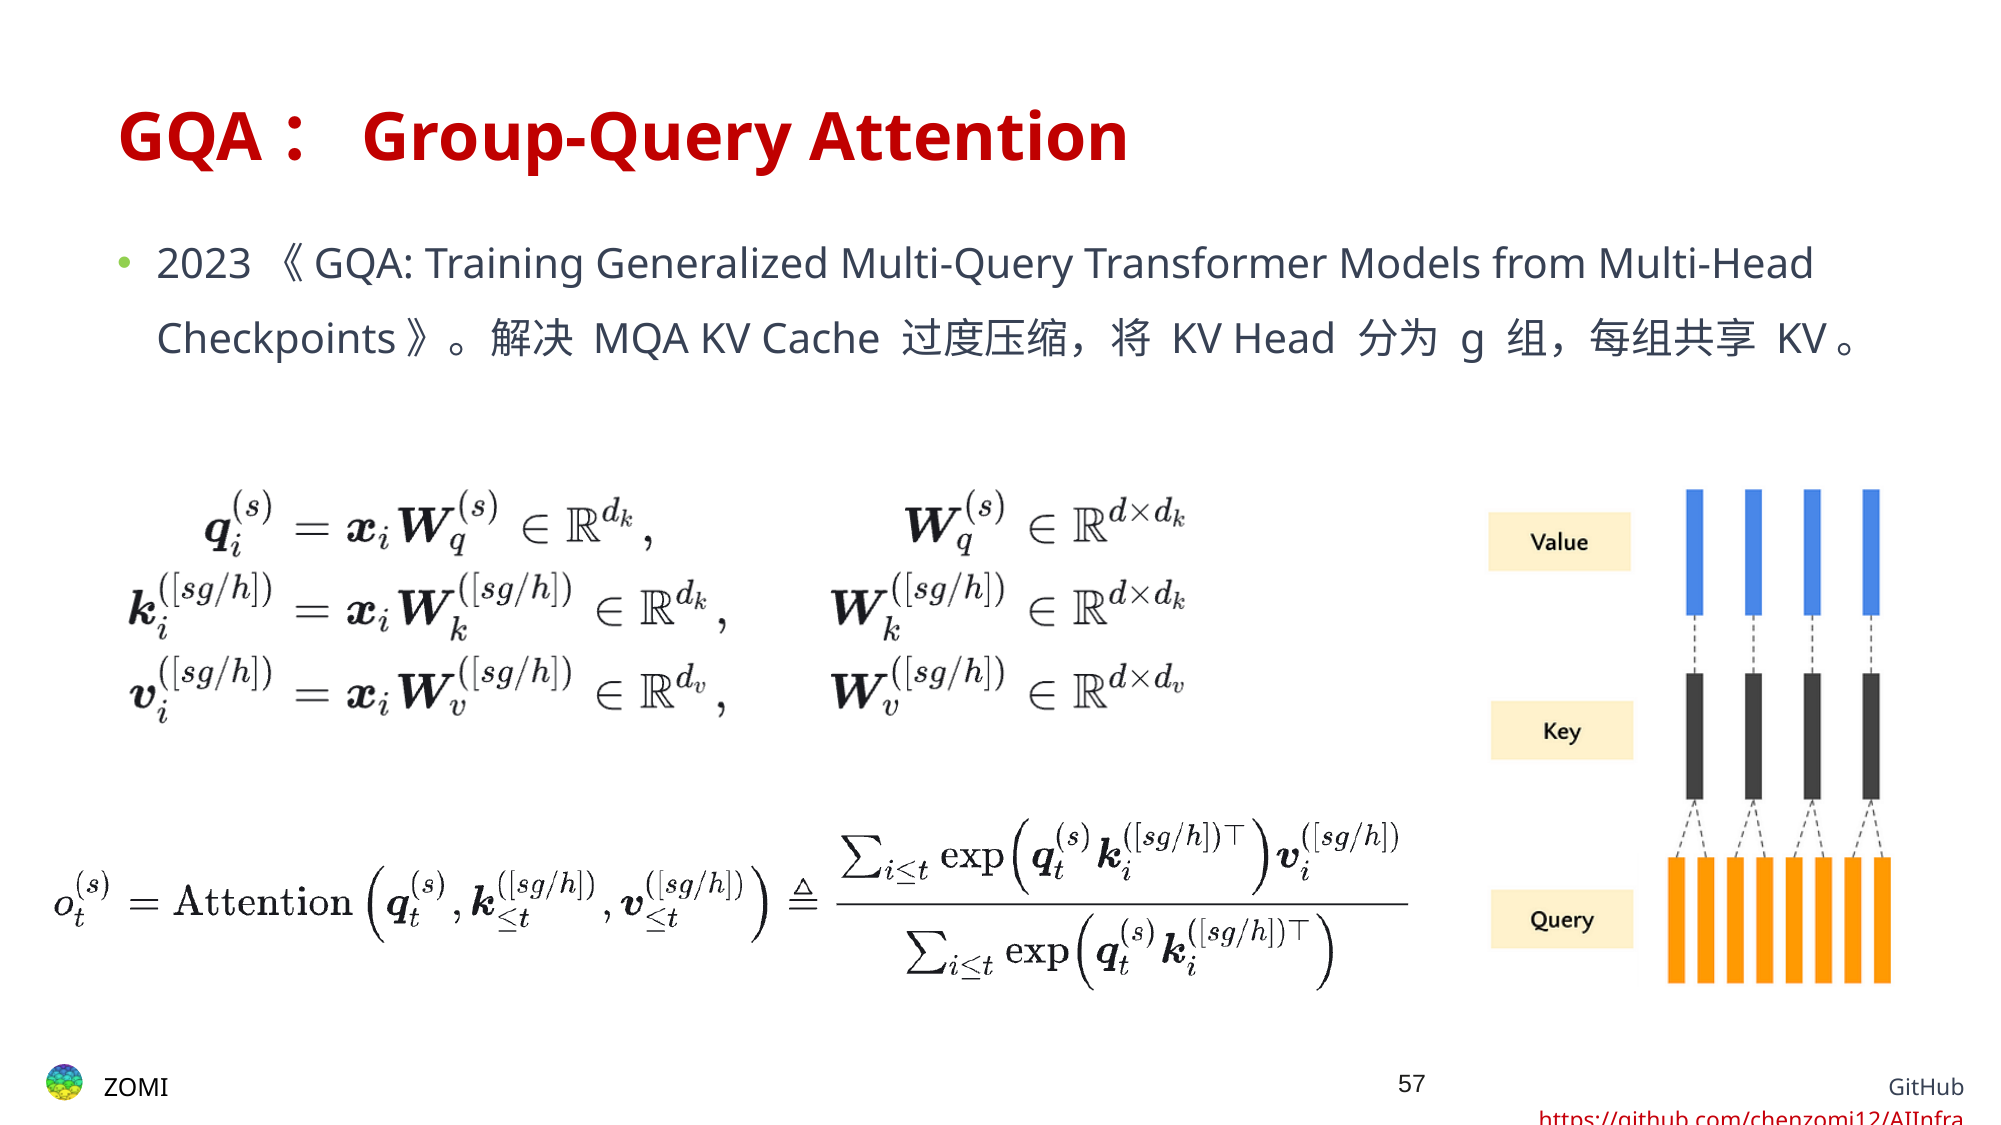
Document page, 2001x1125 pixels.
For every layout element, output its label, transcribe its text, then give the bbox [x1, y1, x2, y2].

picture [99, 466, 1223, 743]
list 2023《GQA: Training Generalized Multi-Query Transformer Models from Multi-Head Checkpoints》。解决 MQA KV Cache 过度压缩，将 KV Head 分为 g 组，每组共享 KV。 [102, 204, 1901, 1043]
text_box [1478, 466, 1919, 995]
title GQA：Group-Query Attention [102, 85, 1901, 183]
picture [47, 1065, 82, 1100]
picture [38, 808, 1416, 995]
